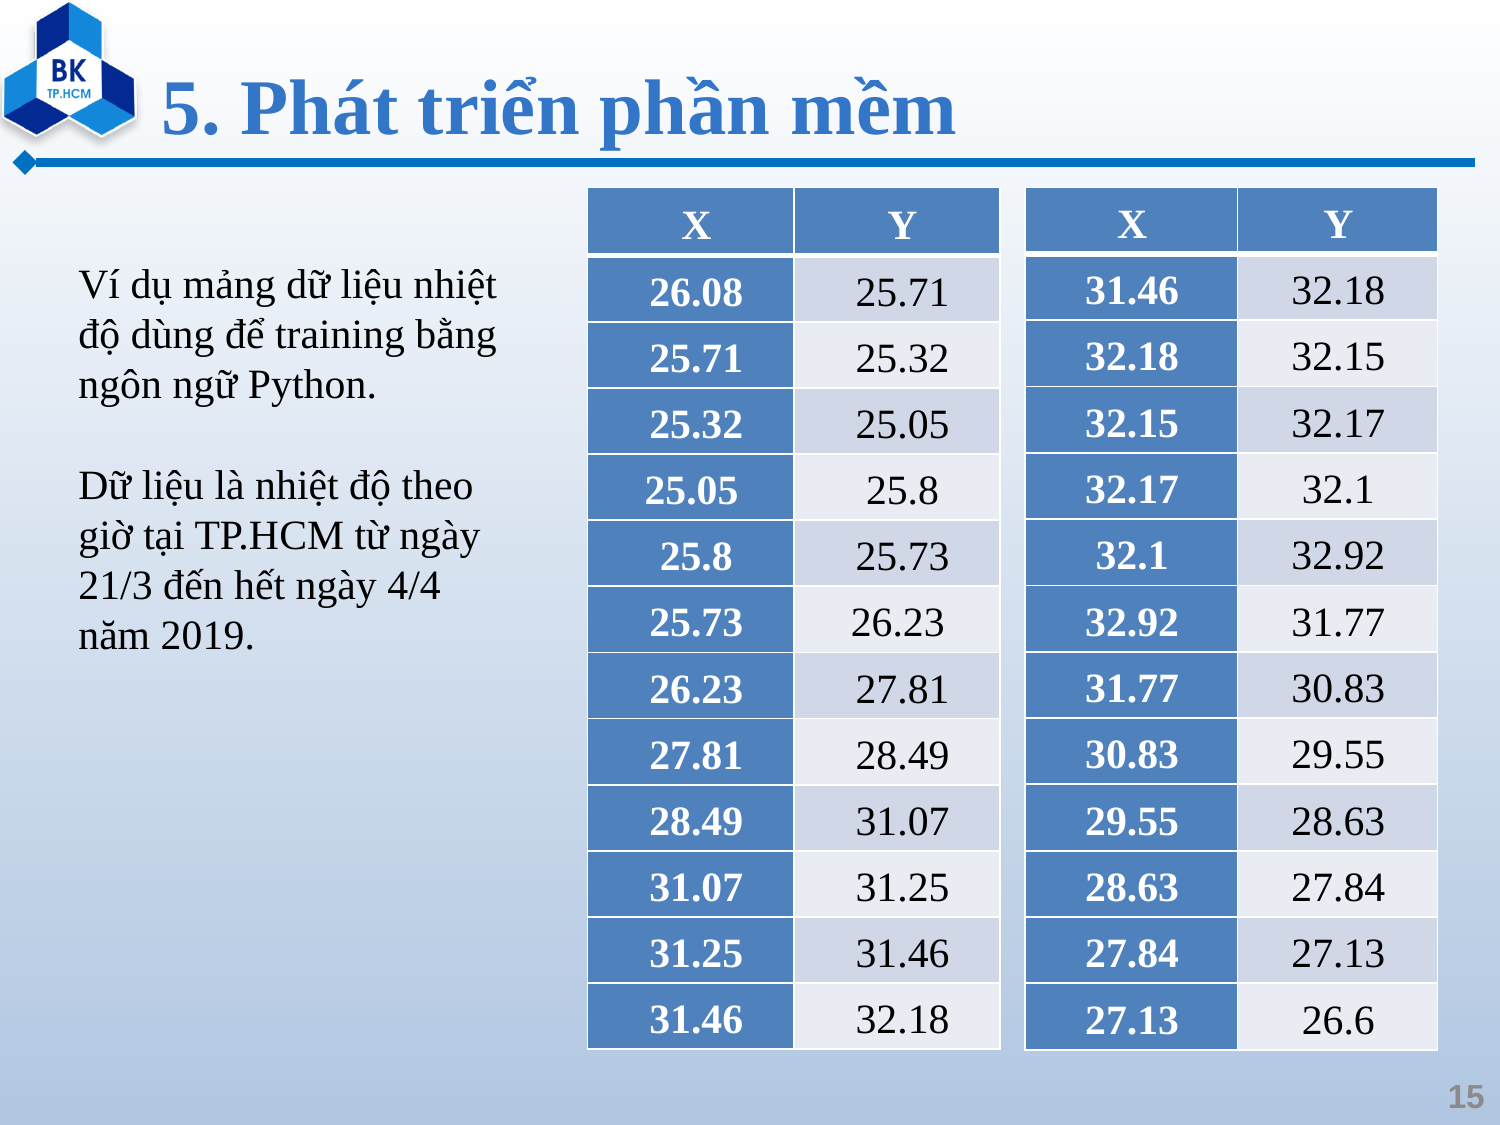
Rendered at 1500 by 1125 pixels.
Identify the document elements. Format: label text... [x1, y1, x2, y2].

table_cell 28.49 [588, 786, 793, 850]
slide_number 15 [1149, 1065, 1500, 1125]
table_cell 29.55 [1238, 719, 1437, 783]
table_cell 32.17 [1238, 387, 1437, 452]
table_cell 32.92 [1026, 586, 1237, 651]
table_cell 28.49 [795, 719, 999, 784]
table_cell 32.1 [1238, 454, 1437, 518]
text_box Ví dụ mảng dữ liệu nhiệt độ dùng để training bằng ngôn ngữ Python. Dữ liệu là nhiệt độ theo giờ tại TP.HCM từ ngày 21/3 đến hết ngày 4/4 năm 2019. [63, 249, 530, 665]
table_cell 31.46 [588, 984, 793, 1048]
table_cell 29.55 [1026, 785, 1237, 850]
table_cell 31.07 [795, 786, 999, 850]
table_cell 32.15 [1238, 321, 1437, 386]
table_cell 27.81 [795, 653, 999, 718]
table_cell 32.15 [1026, 387, 1237, 452]
table_header Y [795, 188, 999, 253]
table_cell 31.25 [795, 852, 999, 916]
table_cell 28.63 [1026, 852, 1237, 916]
table_cell 32.18 [1238, 257, 1437, 319]
table_cell 27.13 [1238, 918, 1437, 982]
table_cell 25.73 [588, 587, 793, 652]
table_cell 26.23 [795, 587, 999, 652]
table_cell 30.83 [1026, 719, 1237, 783]
table_cell 25.8 [588, 521, 793, 585]
table_cell 25.32 [588, 389, 793, 453]
table_cell 32.18 [1026, 321, 1237, 386]
table_cell 31.25 [588, 918, 793, 982]
table_cell 32.92 [1238, 520, 1437, 585]
picture [0, 0, 138, 138]
table_header X [1026, 188, 1237, 251]
table_cell 27.81 [588, 719, 793, 784]
table_cell 31.07 [588, 852, 793, 916]
table_cell 28.63 [1238, 785, 1437, 850]
table_cell 25.8 [795, 455, 999, 519]
table_header X [588, 188, 793, 253]
table_cell 27.84 [1238, 852, 1437, 916]
table_cell 31.77 [1026, 653, 1237, 717]
table_cell 25.71 [588, 323, 793, 387]
table_cell 25.05 [588, 455, 793, 519]
table_cell 27.84 [1026, 918, 1237, 982]
table_header Y [1238, 188, 1437, 251]
table_cell 26.08 [588, 258, 793, 321]
table_cell 31.46 [795, 918, 999, 982]
table_cell 32.18 [795, 984, 999, 1048]
table_cell 25.32 [795, 323, 999, 387]
table_cell 25.71 [795, 258, 999, 321]
table_cell 32.1 [1026, 520, 1237, 585]
table_cell 25.05 [795, 389, 999, 453]
table_cell 31.77 [1238, 586, 1437, 651]
table_cell 25.73 [795, 521, 999, 585]
table_cell 31.46 [1026, 257, 1237, 319]
table_cell 26.23 [588, 653, 793, 718]
title 5. Phát triển phần mềm [146, 47, 1500, 159]
table_cell 26.6 [1238, 984, 1437, 1049]
table_cell 27.13 [1026, 984, 1237, 1049]
table_cell 30.83 [1238, 653, 1437, 717]
table_cell 32.17 [1026, 454, 1237, 518]
